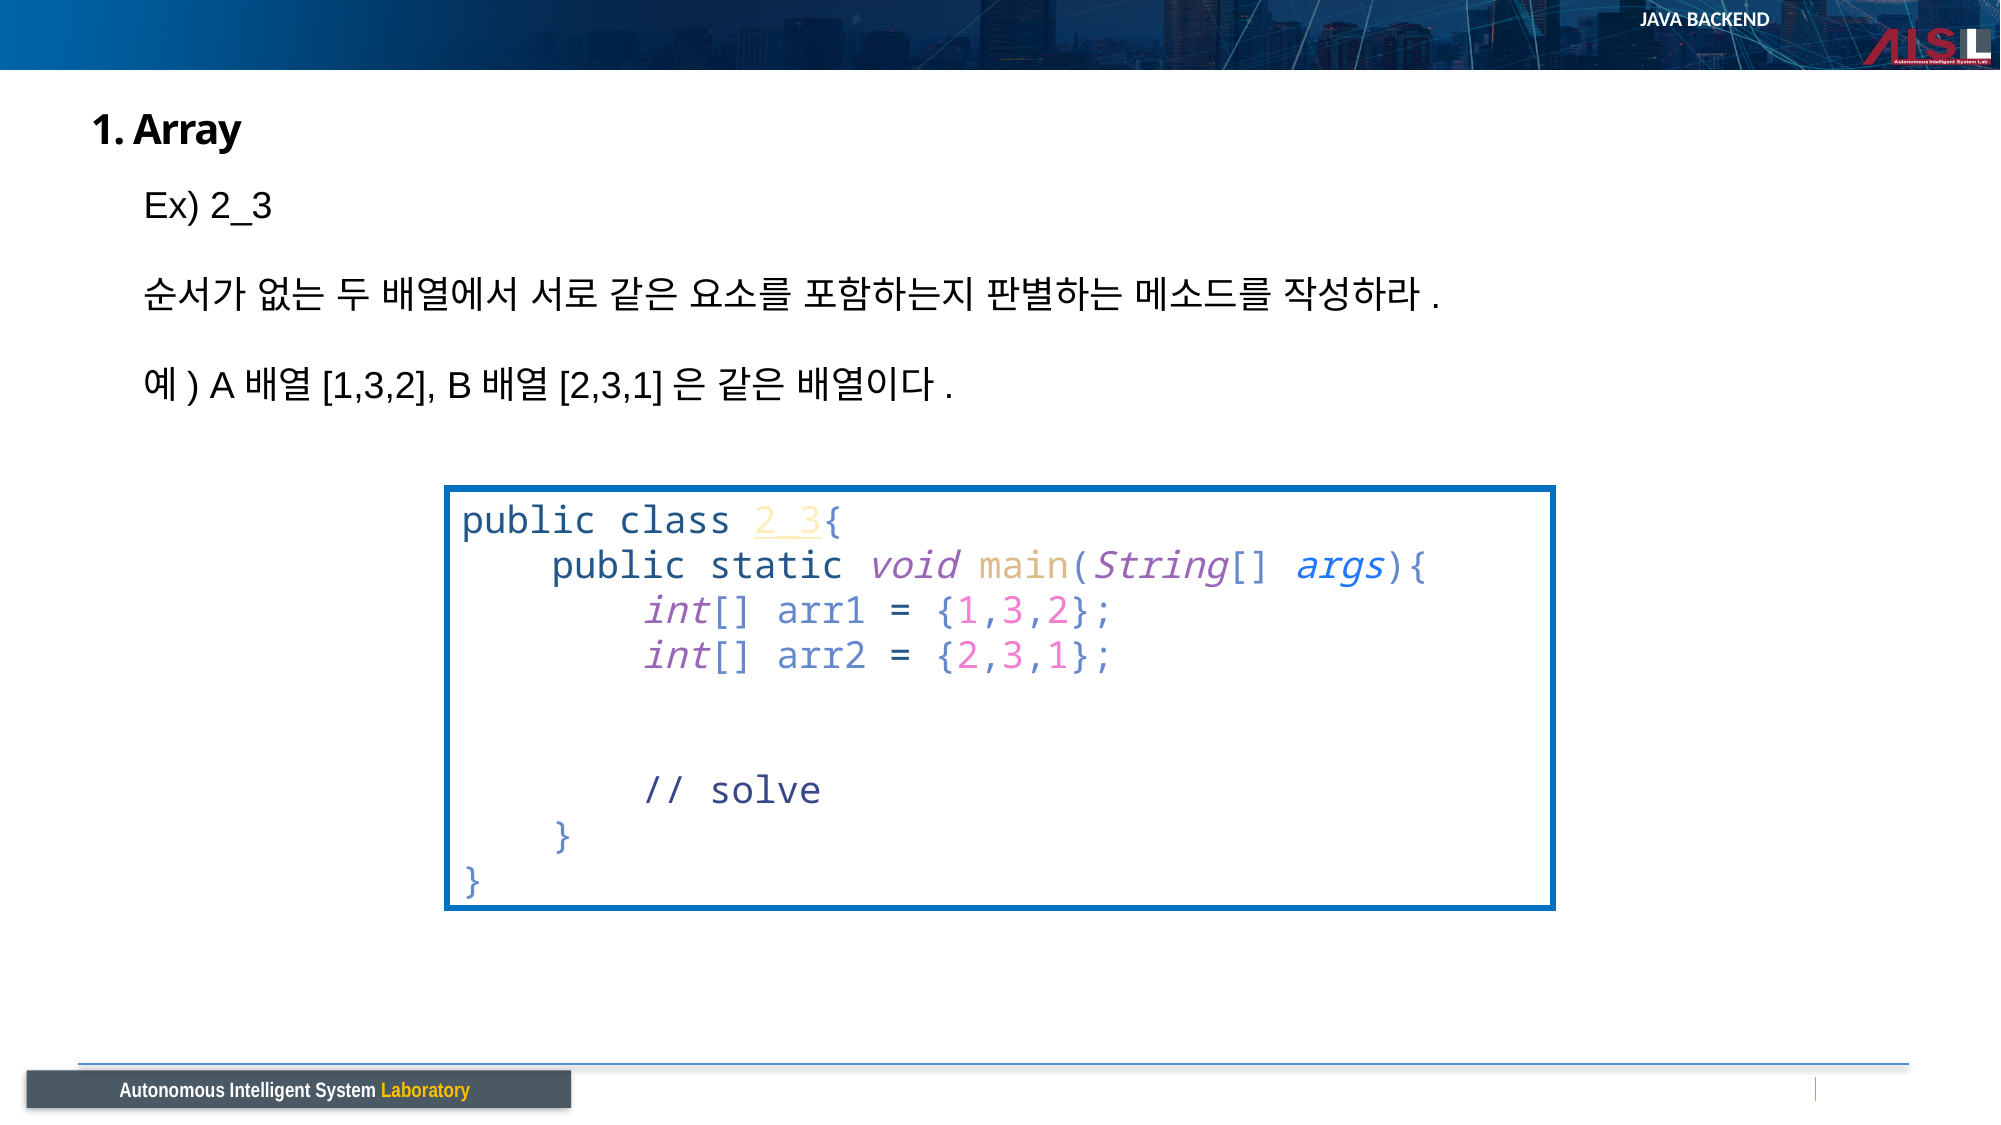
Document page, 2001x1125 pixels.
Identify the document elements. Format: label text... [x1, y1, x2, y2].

title 1. Array [82, 78, 1884, 177]
picture [0, 0, 2000, 70]
text_box public class 2_3{ public static void main(String[] args){ int[] arr1 = {1,3,2}; int[] arr2 = {2,3,1}; // solve } } [446, 488, 1553, 909]
text_box Ex) 2_3 순서가 없는 두 배열에서 서로 같은 요소를 포함하는지 판별하는 메소드를 작성하라. 예) A배열[1,3,2], B배열[2,3,1]은 같은 배열이다. [136, 173, 1449, 414]
